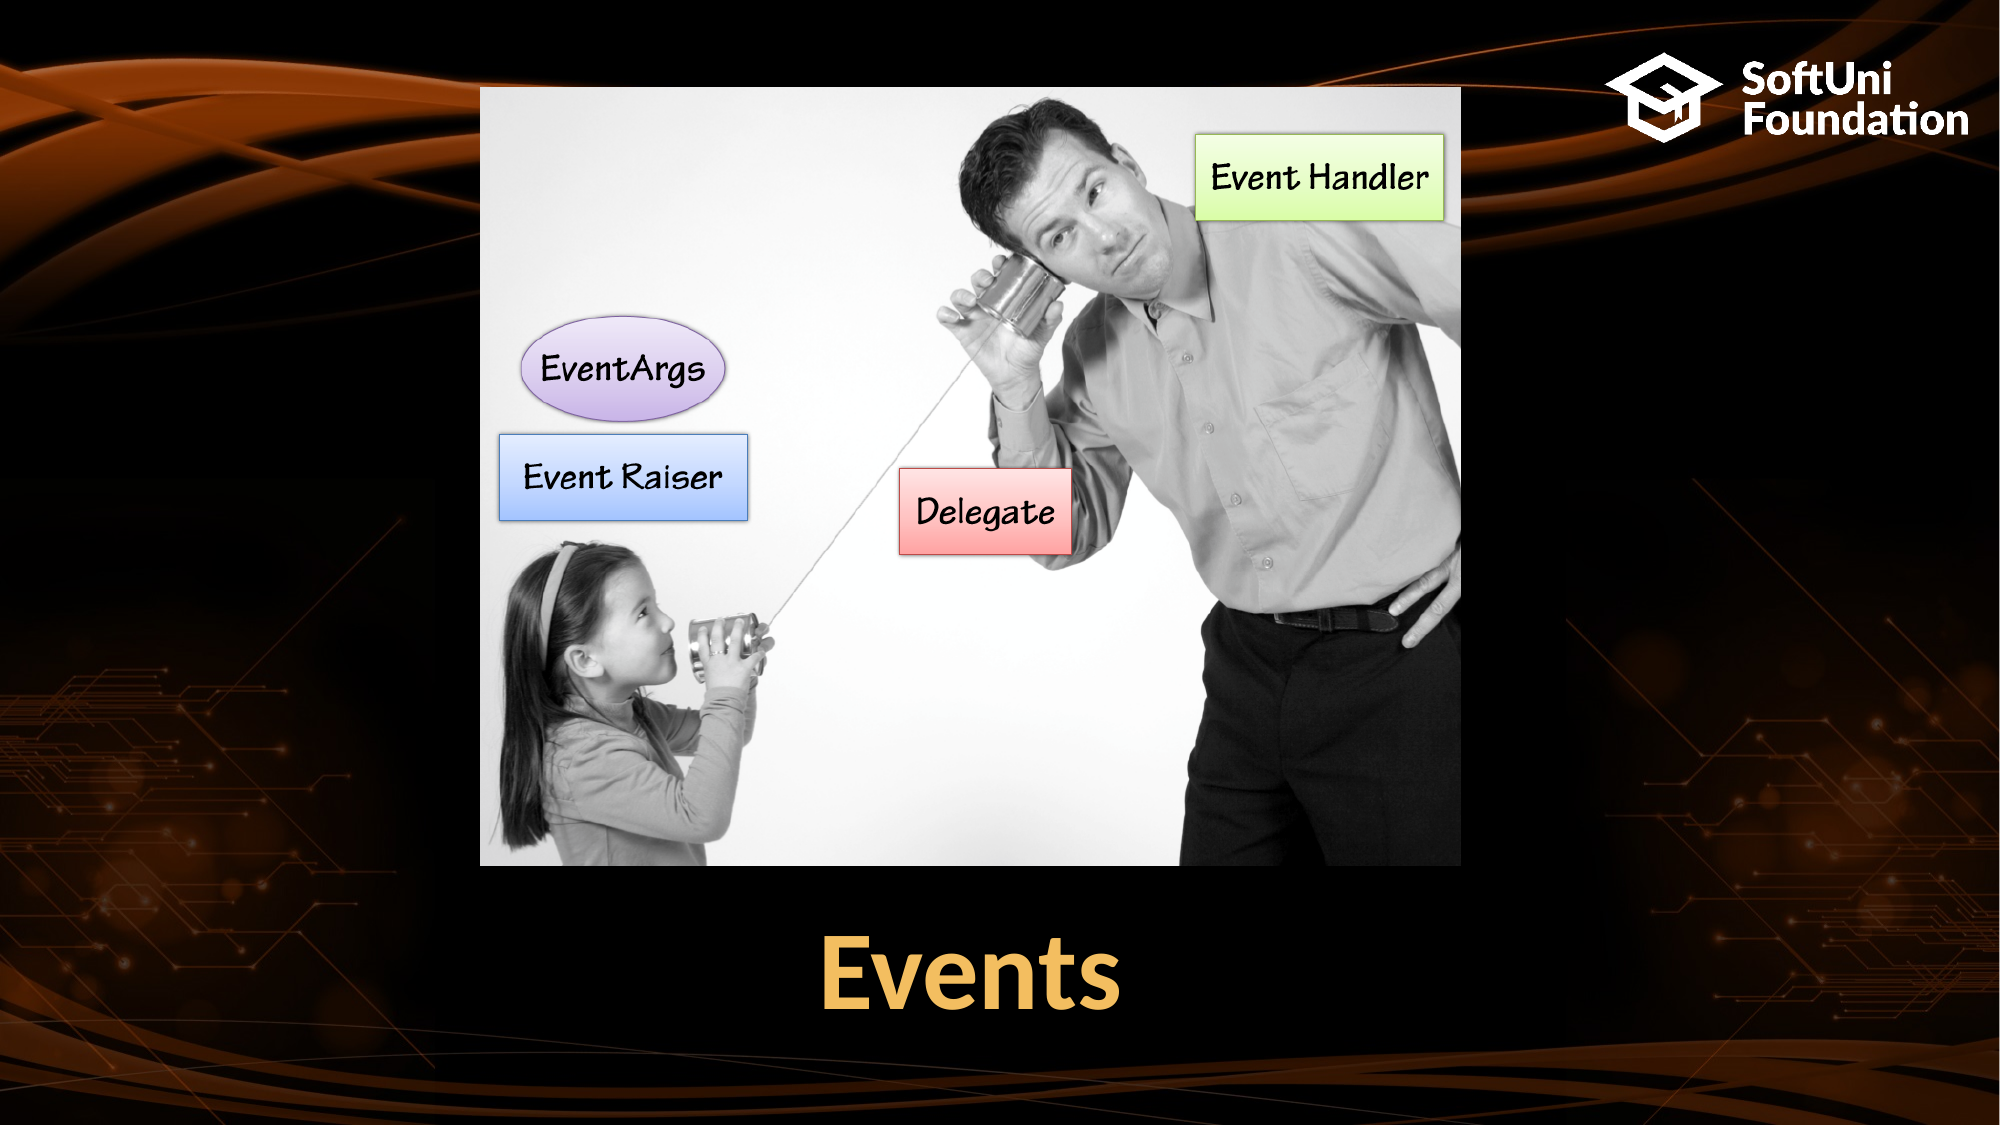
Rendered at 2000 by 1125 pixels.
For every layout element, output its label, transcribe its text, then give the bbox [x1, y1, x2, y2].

title Events [237, 905, 1704, 1041]
picture [0, 0, 2000, 1125]
